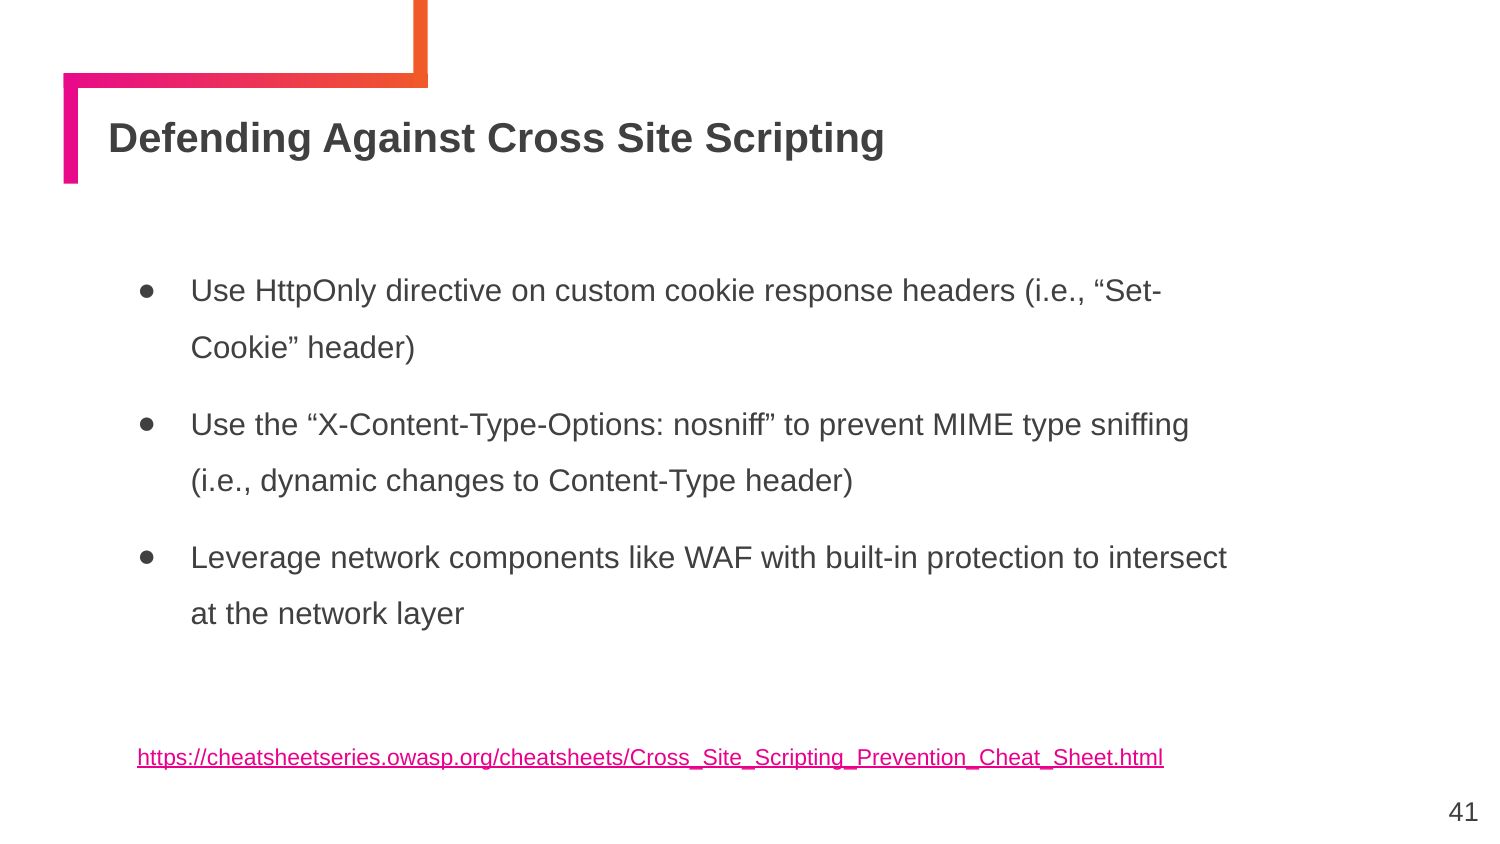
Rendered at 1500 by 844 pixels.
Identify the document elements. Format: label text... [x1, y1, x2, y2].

title Defending Against Cross Site Scripting [100, 117, 1455, 169]
slide_number 41 [1403, 779, 1494, 844]
text_box Use HttpOnly directive on custom cookie response headers (i.e., “Set-Cookie” header) Use the “X-Content-Type-Options: nosniff” to prevent MIME type sniffing (i.e., dynamic changes to Content-Type header) Leverage network components like WAF with built-in protection to intersect at the network layer https://cheatsheetseries.owasp.org/cheatsheets/Cross_Site_Scripting_Prevention_Cheat_Sheet.html [100, 236, 1264, 766]
